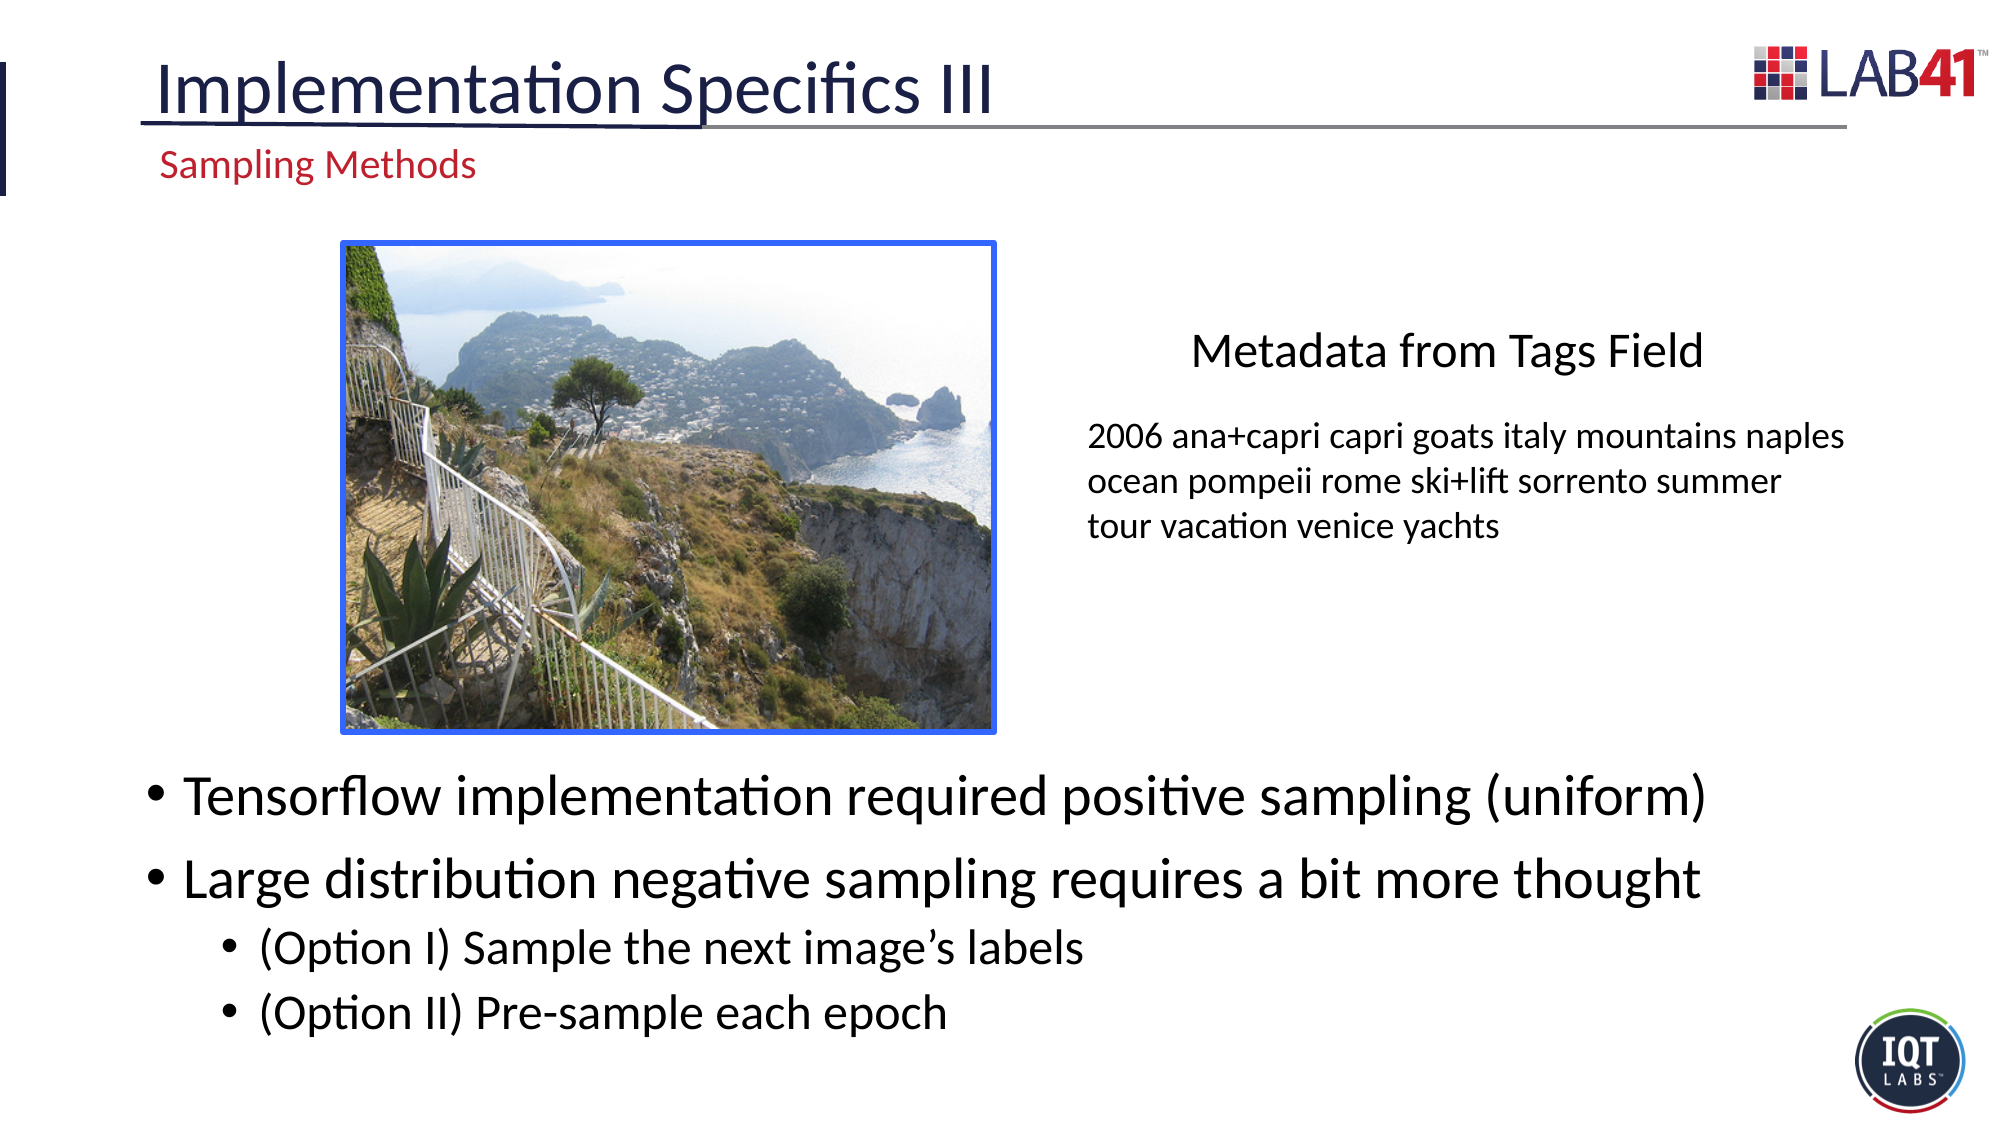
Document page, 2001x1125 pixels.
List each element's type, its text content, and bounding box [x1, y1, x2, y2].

text_box Metadata from Tags Field [1175, 309, 1720, 385]
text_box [140, 123, 702, 128]
text_box Implementation Specifics III [140, 30, 1467, 125]
picture [1855, 1008, 1966, 1114]
text_box 2006 ana+capri capri goats italy mountains naples ocean pompeii rome ski+lift sorrento summer tour vacation venice yachts [1072, 403, 1871, 554]
picture [1747, 41, 2000, 107]
list Tensorflow implementation required positive sampling (uniform) Large distribution negative sampling requires a bit more thought (Option I) Sample the next image’s labels (Option II) Pre-sample each epoch [130, 757, 1856, 1082]
text_box Sampling Methods [144, 129, 1798, 194]
text_box Implementation Specifics III [140, 128, 702, 136]
picture [346, 245, 991, 730]
